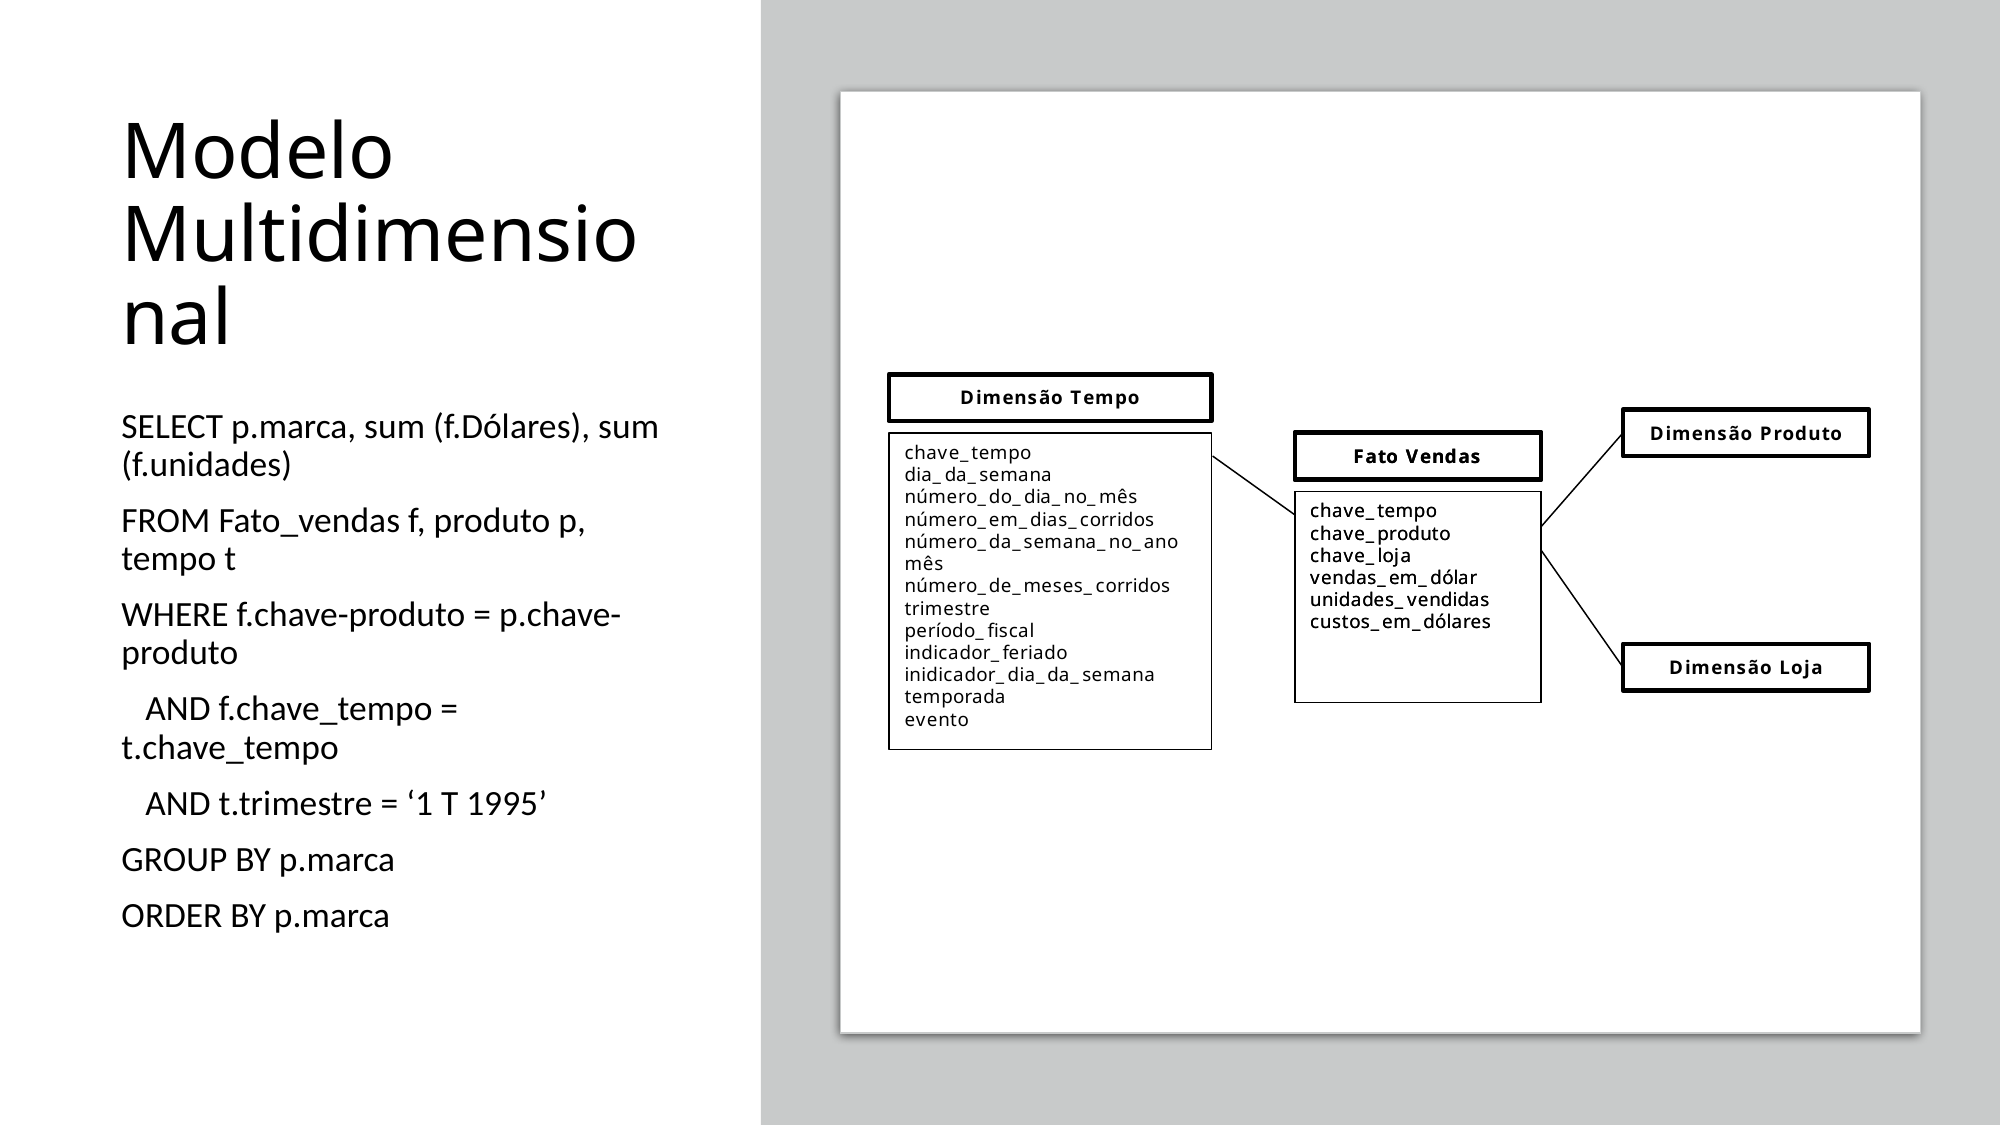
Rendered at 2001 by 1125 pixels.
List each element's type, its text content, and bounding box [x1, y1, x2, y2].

title Modelo Multidimensional [106, 103, 682, 370]
text_box [760, 0, 2000, 413]
text_box [839, 475, 1922, 1034]
text_box [839, 90, 1922, 413]
text_box [613, 413, 886, 475]
picture [886, 371, 1875, 753]
text_box SELECT p.marca, sum (f.Dólares), sum (f.unidades) FROM Fato_vendas f, produto p, tempo t WHERE f.chave-produto = p.chave-produto AND f.chave_tempo = t.chave_tempo AND t.trimestre = ‘1 T 1995’ GROUP BY p.marca ORDER BY p.marca [106, 399, 682, 1021]
text_box [1875, 413, 2000, 475]
text_box [760, 475, 2000, 1125]
